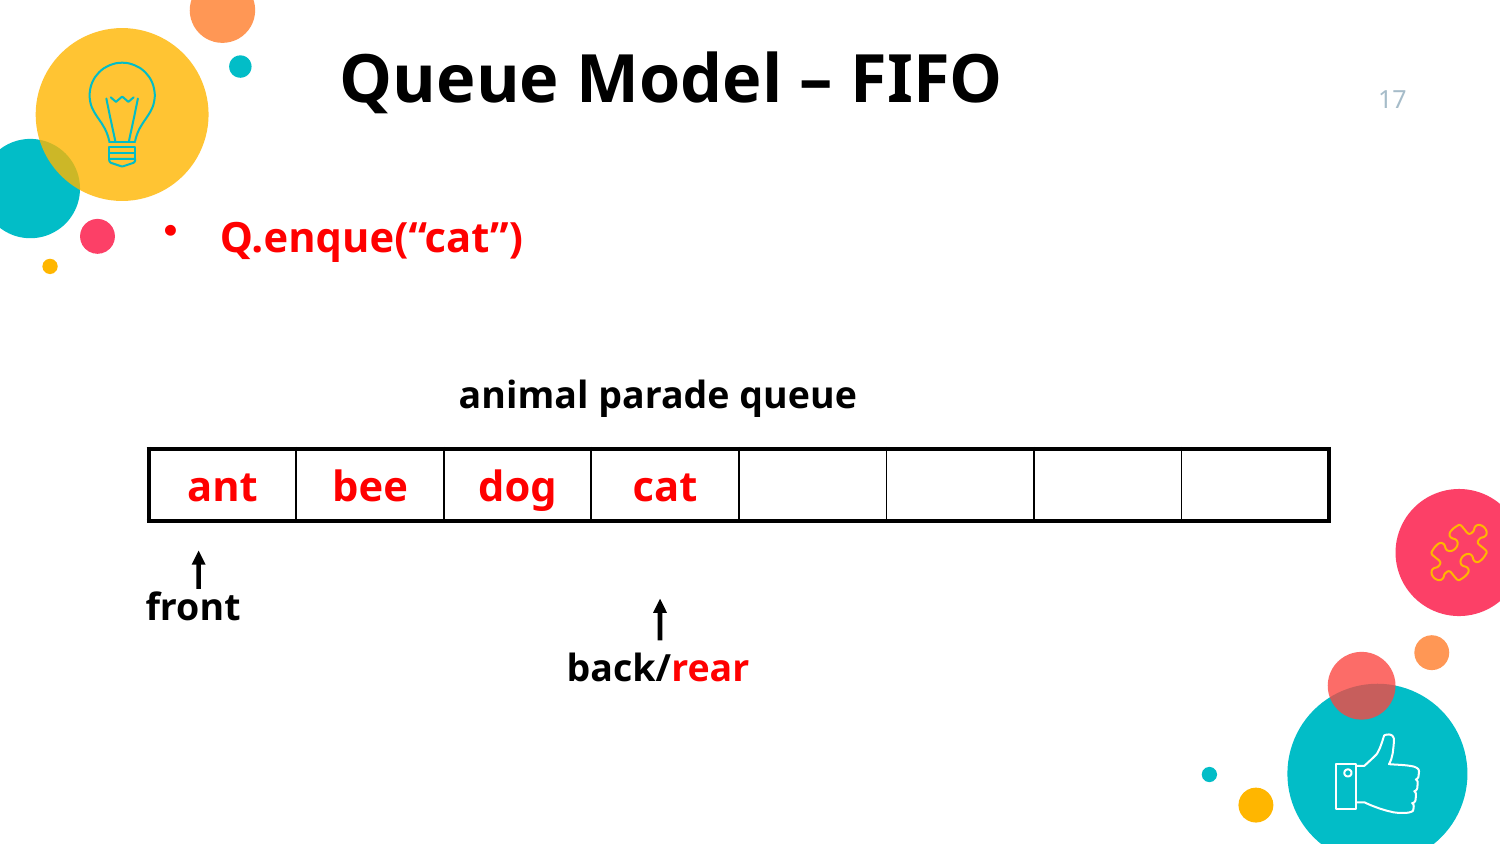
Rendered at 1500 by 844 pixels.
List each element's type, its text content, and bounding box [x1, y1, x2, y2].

table_header [740, 451, 886, 519]
text_box animal parade queue [443, 363, 873, 424]
table_header [1182, 451, 1327, 519]
table_header cat [592, 451, 738, 519]
table_header ant [151, 451, 295, 519]
text_box Queue Model – FIFO [324, 18, 1065, 133]
table_header bee [297, 451, 443, 519]
table_header [887, 451, 1033, 519]
table_header dog [445, 451, 590, 519]
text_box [148, 550, 238, 637]
text_box Q.enque(“cat”) [148, 203, 1295, 315]
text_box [587, 598, 729, 698]
table_header [1035, 451, 1181, 519]
slide_number 17 [1331, 68, 1422, 134]
